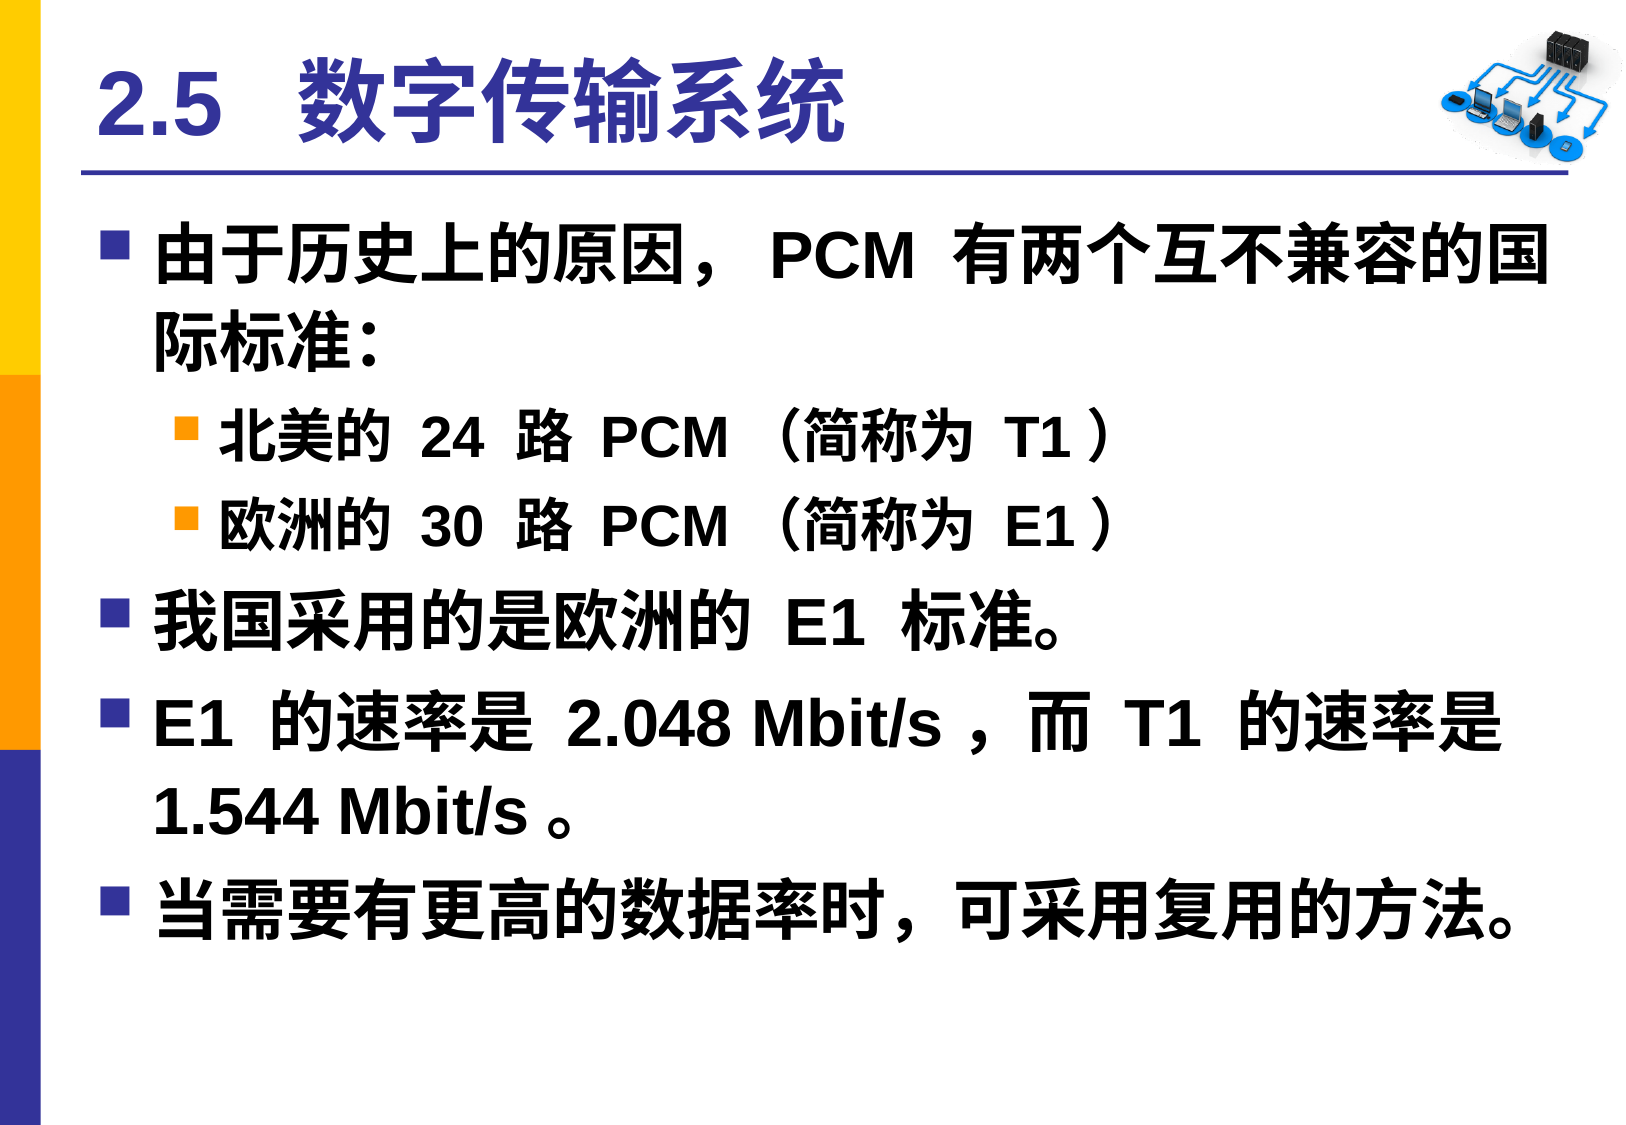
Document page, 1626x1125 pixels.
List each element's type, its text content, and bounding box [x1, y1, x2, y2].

list 由于历史上的原因，PCM 有两个互不兼容的国际标准： 北美的 24 路 PCM（简称为 T1） 欧洲的 30 路 PCM（简称为 E1） 我国采用的是欧洲的 E1 标准。 E1 的速率是 2.048 Mbit/s，而 T1 的速率是 1.544 Mbit/s。 当需要有更高的数据率时，可采用复用的方法。 [81, 196, 1569, 1006]
title 2.5 数字传输系统 [81, 30, 1569, 161]
picture [1438, 30, 1624, 165]
